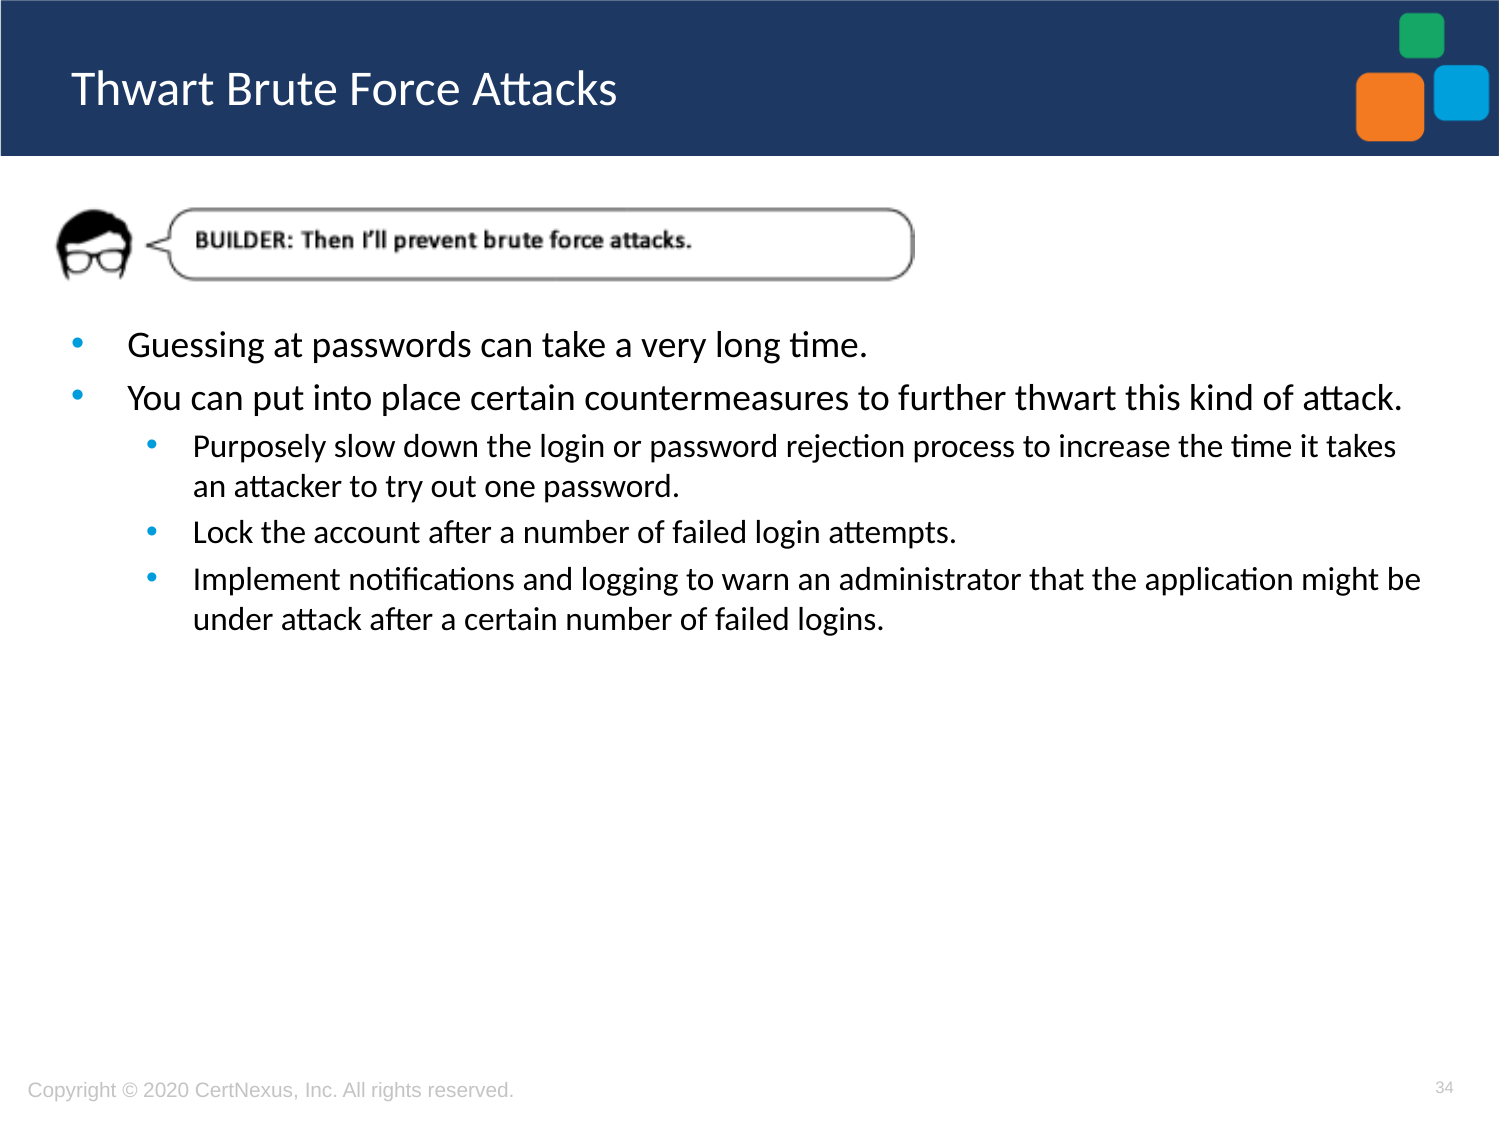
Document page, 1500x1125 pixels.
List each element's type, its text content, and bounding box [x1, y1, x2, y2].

picture [51, 206, 915, 287]
picture [0, 0, 1500, 156]
list Guessing at passwords can take a very long time. You can put into place certain countermeasures to further thwart this kind of attack. Purposely slow down the login or password rejection process to increase the time it takes an attacker to try out one password. Lock the account after a number of failed login attempts. Implement notifications and logging to warn an administrator that the application might be under attack after a certain number of failed logins. [56, 312, 1444, 1021]
slide_number 34 [1118, 1057, 1469, 1118]
title Thwart Brute Force Attacks [56, 16, 1350, 155]
